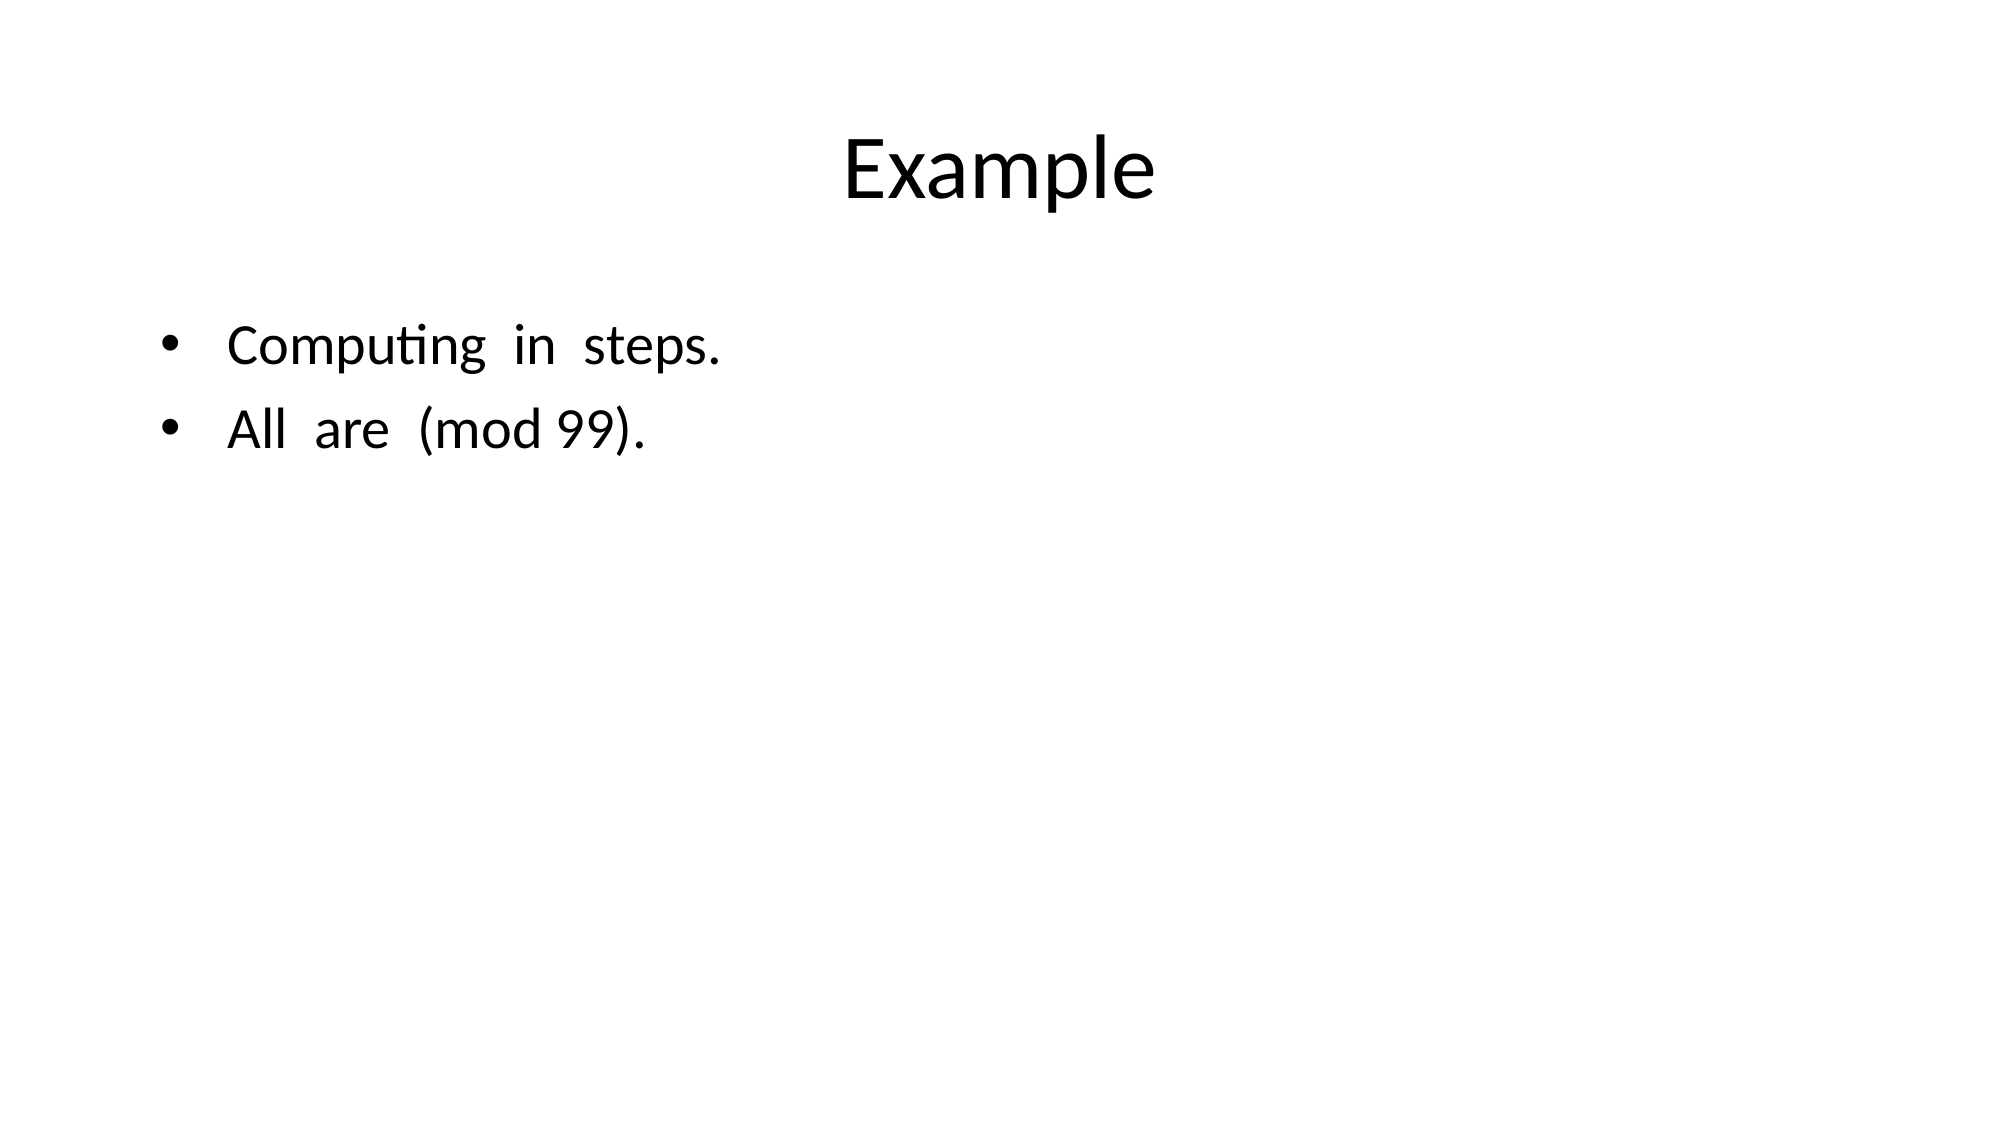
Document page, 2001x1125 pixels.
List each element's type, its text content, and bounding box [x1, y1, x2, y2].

title Example [137, 59, 1863, 278]
